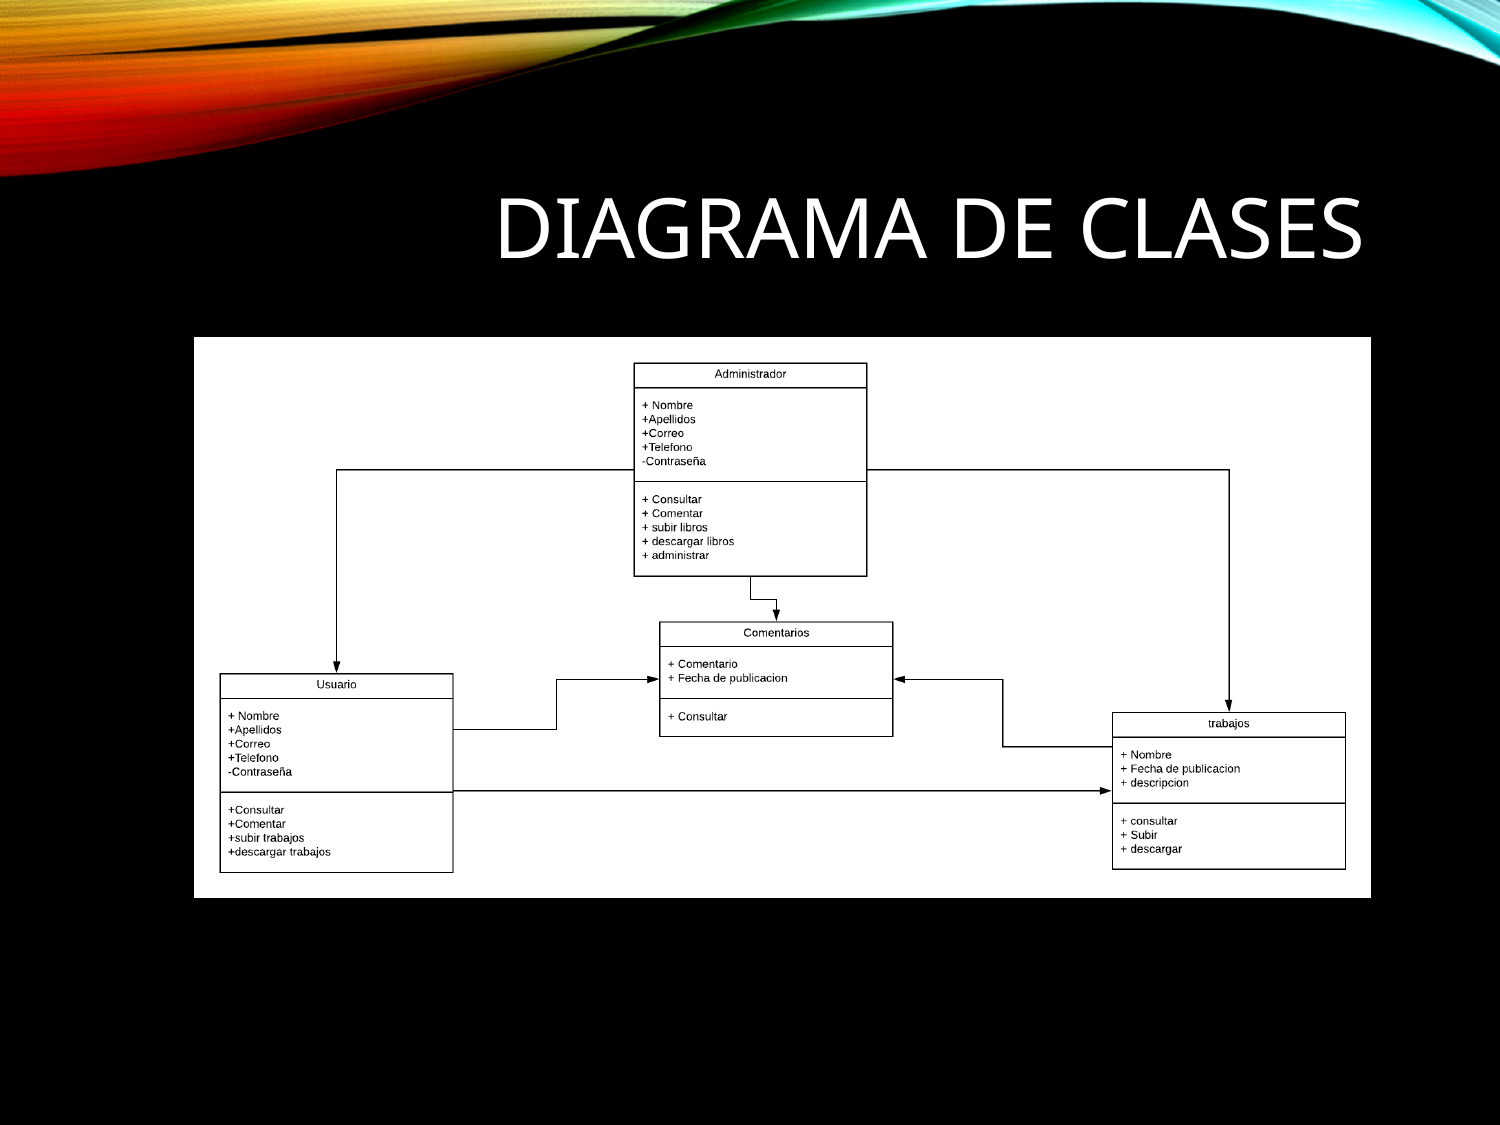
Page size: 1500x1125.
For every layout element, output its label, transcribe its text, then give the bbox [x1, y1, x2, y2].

picture [194, 337, 1371, 898]
title DIAGRAMA DE CLASES [356, 125, 1403, 338]
picture [0, 0, 1500, 178]
